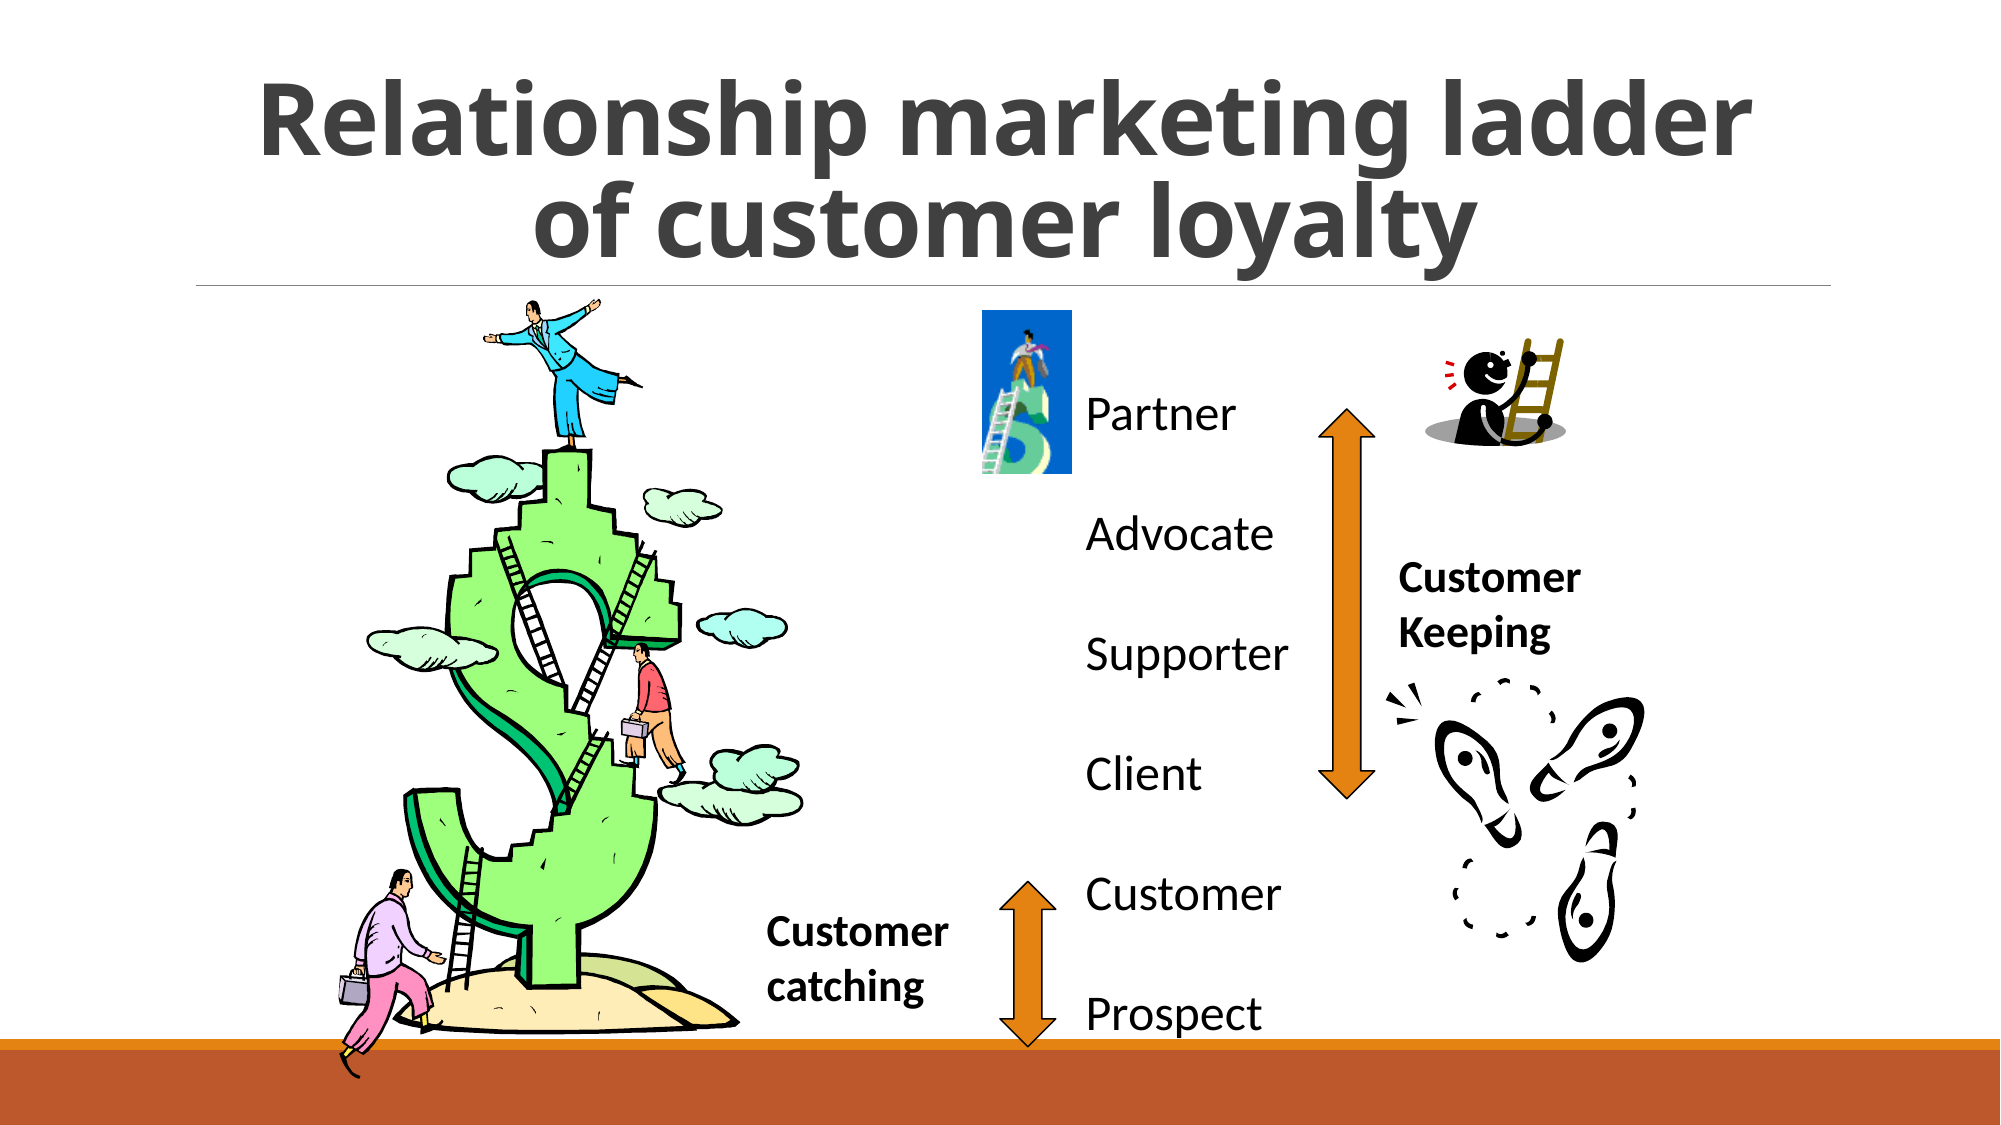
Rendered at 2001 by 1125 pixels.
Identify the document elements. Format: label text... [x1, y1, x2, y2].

picture [982, 310, 1074, 476]
title Relationship marketing ladder of customer loyalty [180, 47, 1830, 285]
text_box Customer catching [820, 893, 1012, 1018]
picture [337, 290, 812, 1088]
text_box Customer Keeping [1383, 538, 1680, 664]
picture [1424, 337, 1567, 448]
text_box [999, 881, 1056, 1047]
text_box [1318, 408, 1375, 799]
text_box Partner Advocate Supporter Client Customer Prospect [1070, 373, 1384, 1049]
picture [1385, 674, 1646, 965]
